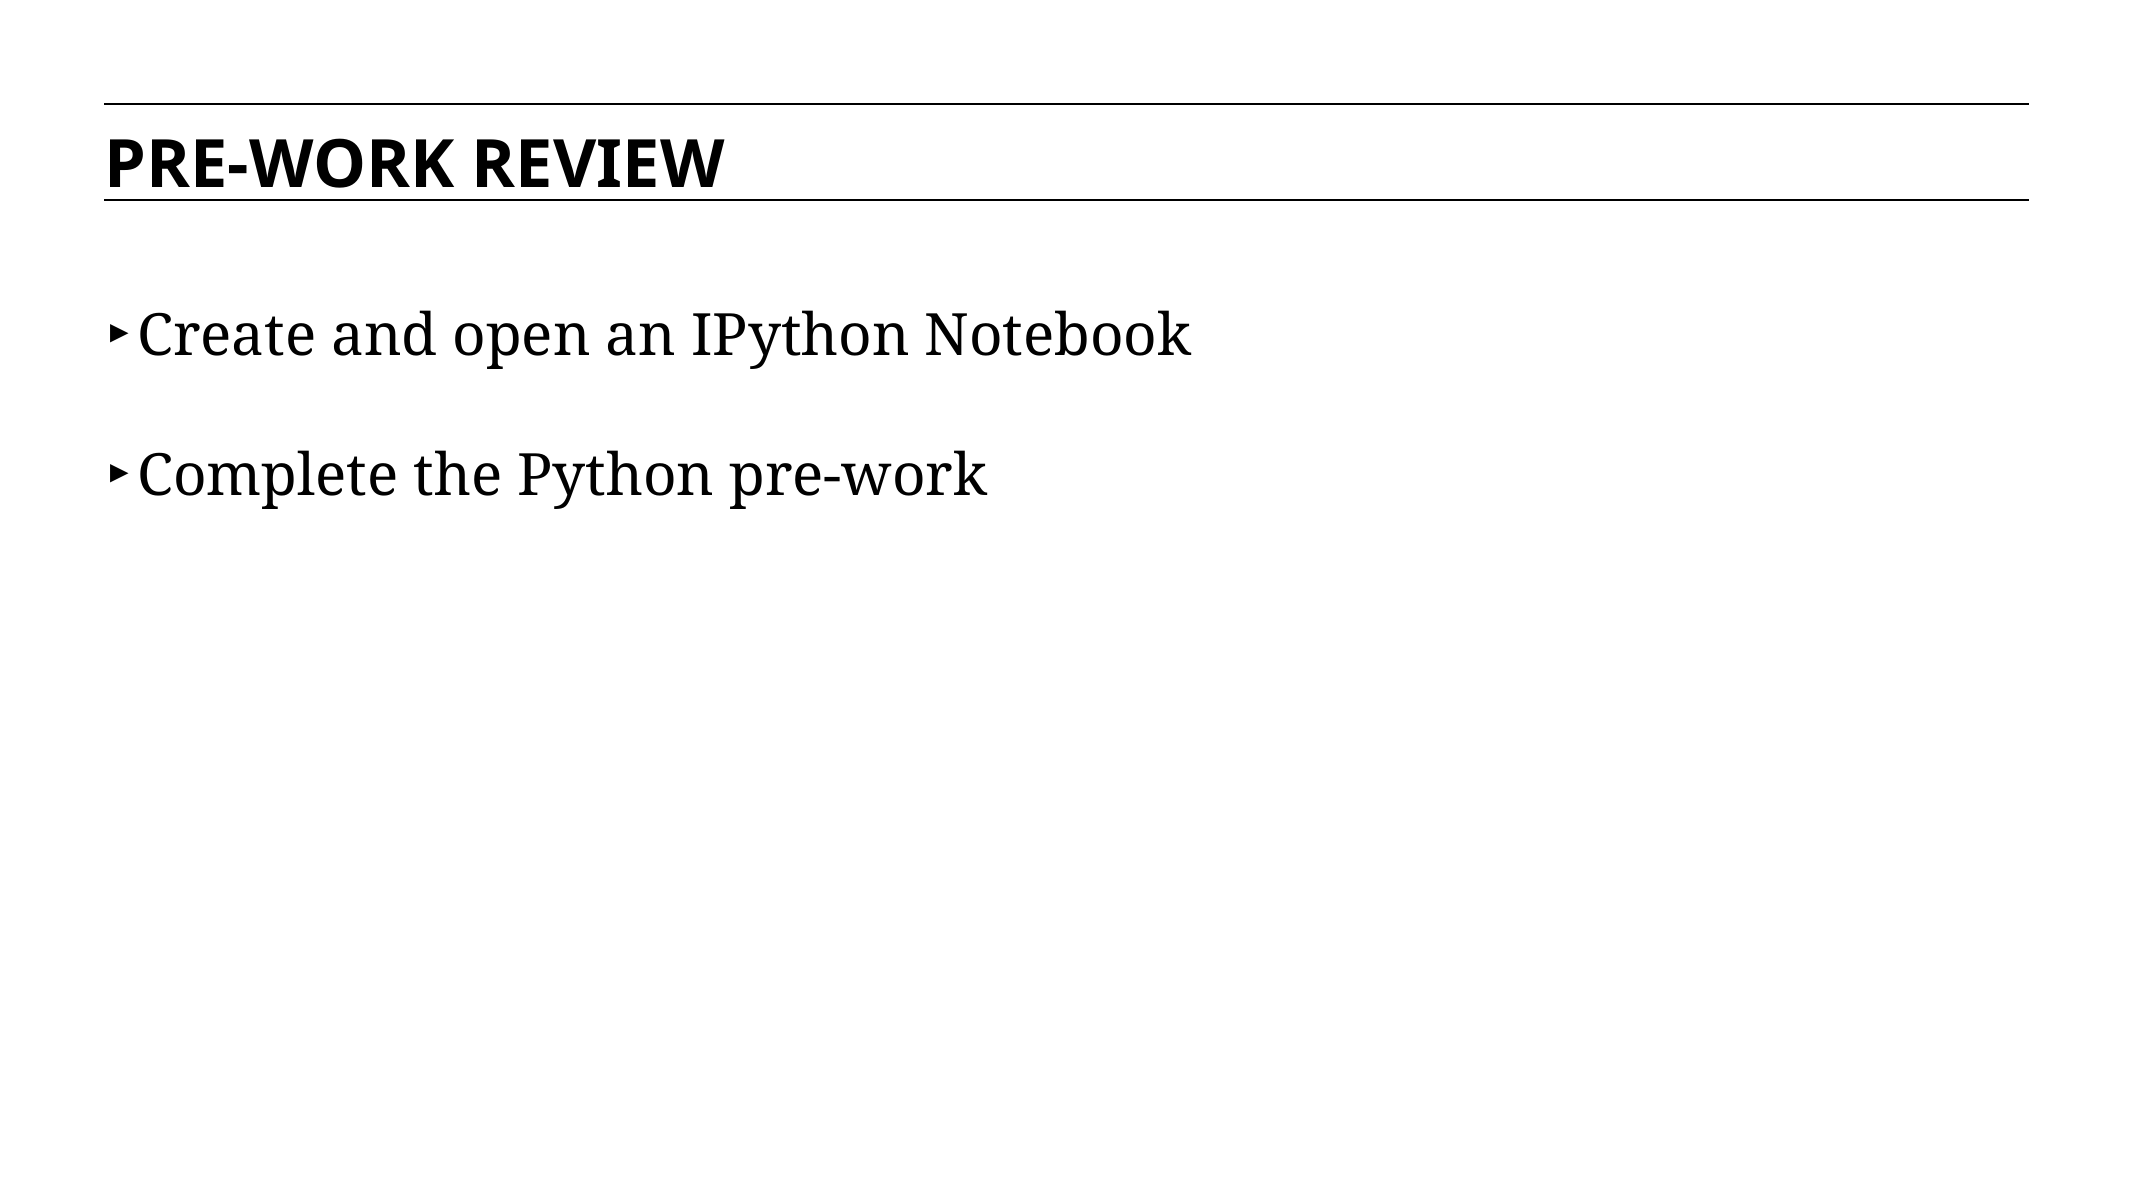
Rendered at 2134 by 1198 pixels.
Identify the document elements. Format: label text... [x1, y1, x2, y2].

text_box PRE-WORK REVIEW [104, 120, 1371, 157]
list Create and open an IPython Notebook Complete the Python pre-work [104, 157, 2030, 783]
